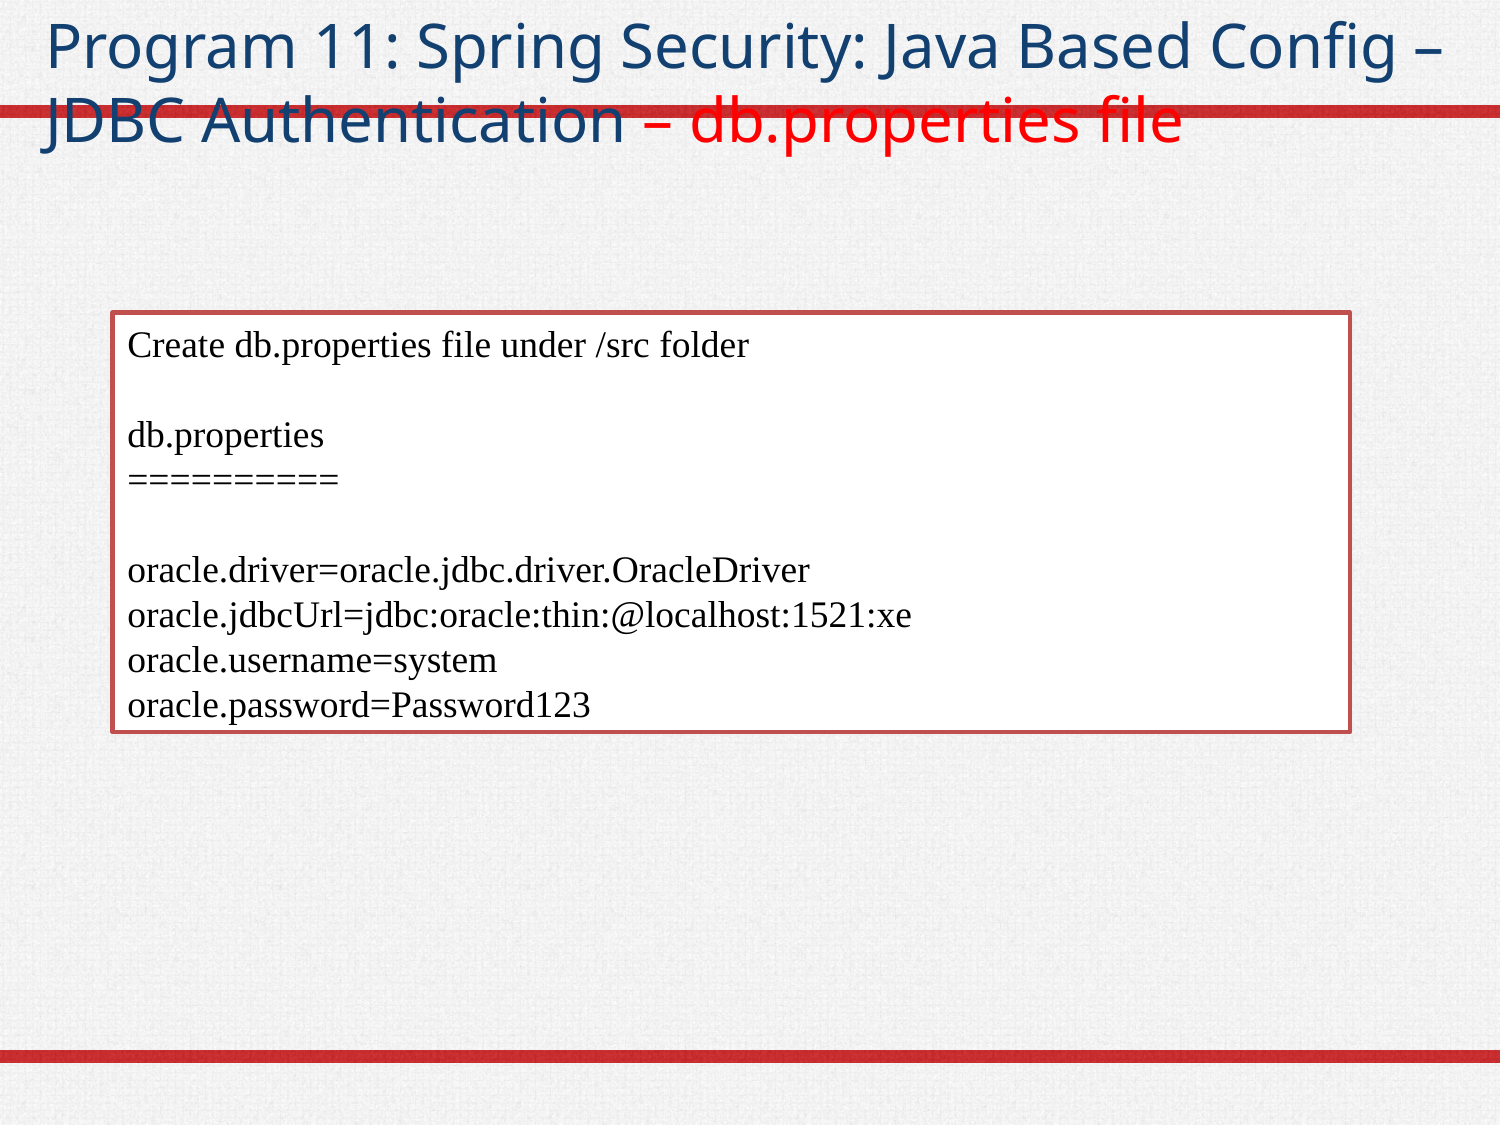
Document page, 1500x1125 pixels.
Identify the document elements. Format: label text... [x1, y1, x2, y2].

text_box Create db.properties file under /src folder db.properties ========== oracle.driver=oracle.jdbc.driver.OracleDriver oracle.jdbcUrl=jdbc:oracle:thin:@localhost:1521:xe oracle.username=system oracle.password=Password123 [110, 310, 1352, 734]
title Program 11: Spring Security: Java Based Config – JDBC Authentication – db.properties file [0, 0, 1500, 213]
picture [0, 213, 1500, 1125]
